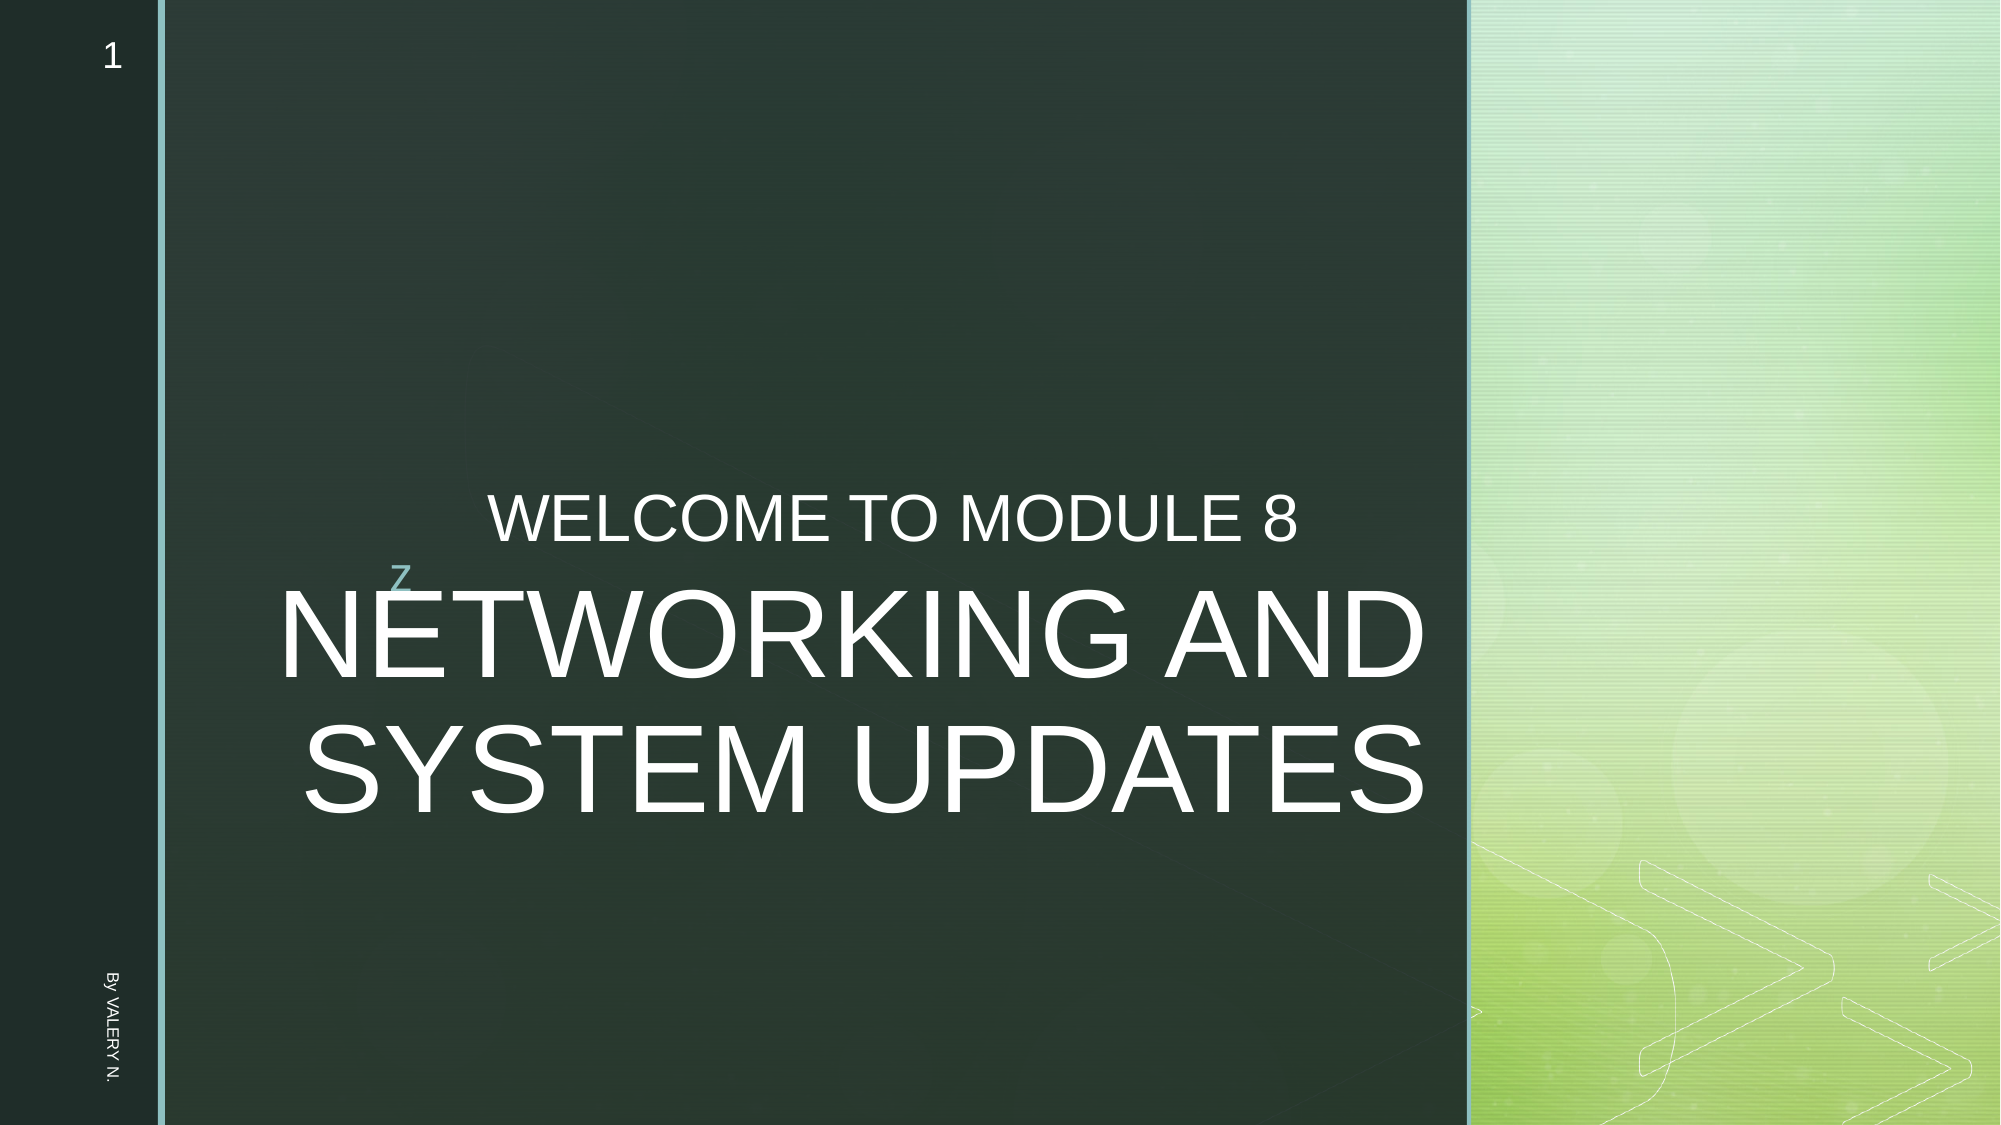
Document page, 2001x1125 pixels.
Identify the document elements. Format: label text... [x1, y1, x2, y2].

slide_number 1 [25, 26, 131, 80]
picture [1472, 0, 2001, 1125]
footer By VALERY N. [101, 132, 131, 1098]
title NETWORKING AND SYSTEM UPDATES [200, 562, 1444, 935]
subtitle WELCOME TO MODULE 8 [454, 372, 1334, 563]
